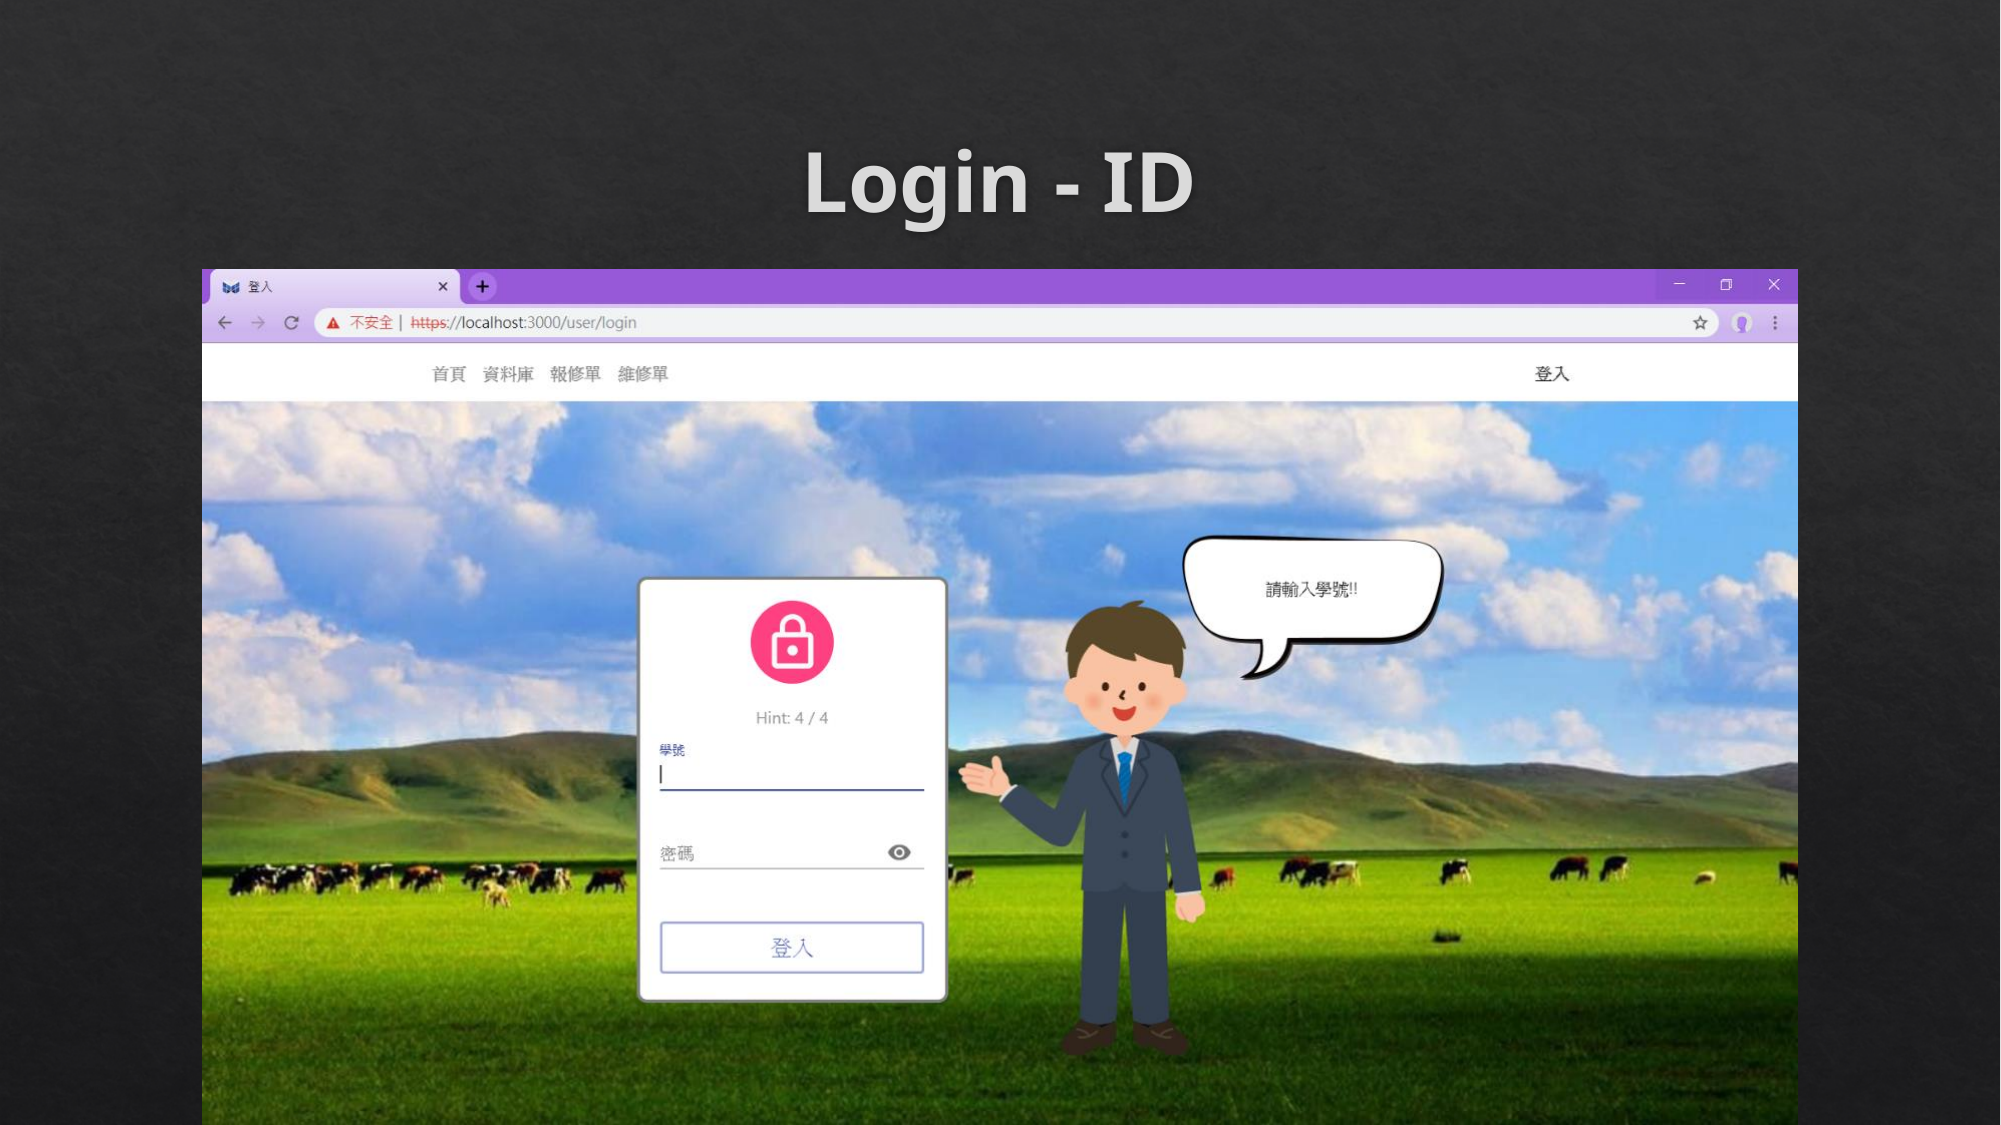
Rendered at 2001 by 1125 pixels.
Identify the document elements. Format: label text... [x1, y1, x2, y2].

picture [202, 269, 1798, 1125]
title Login - ID [149, 99, 1849, 260]
